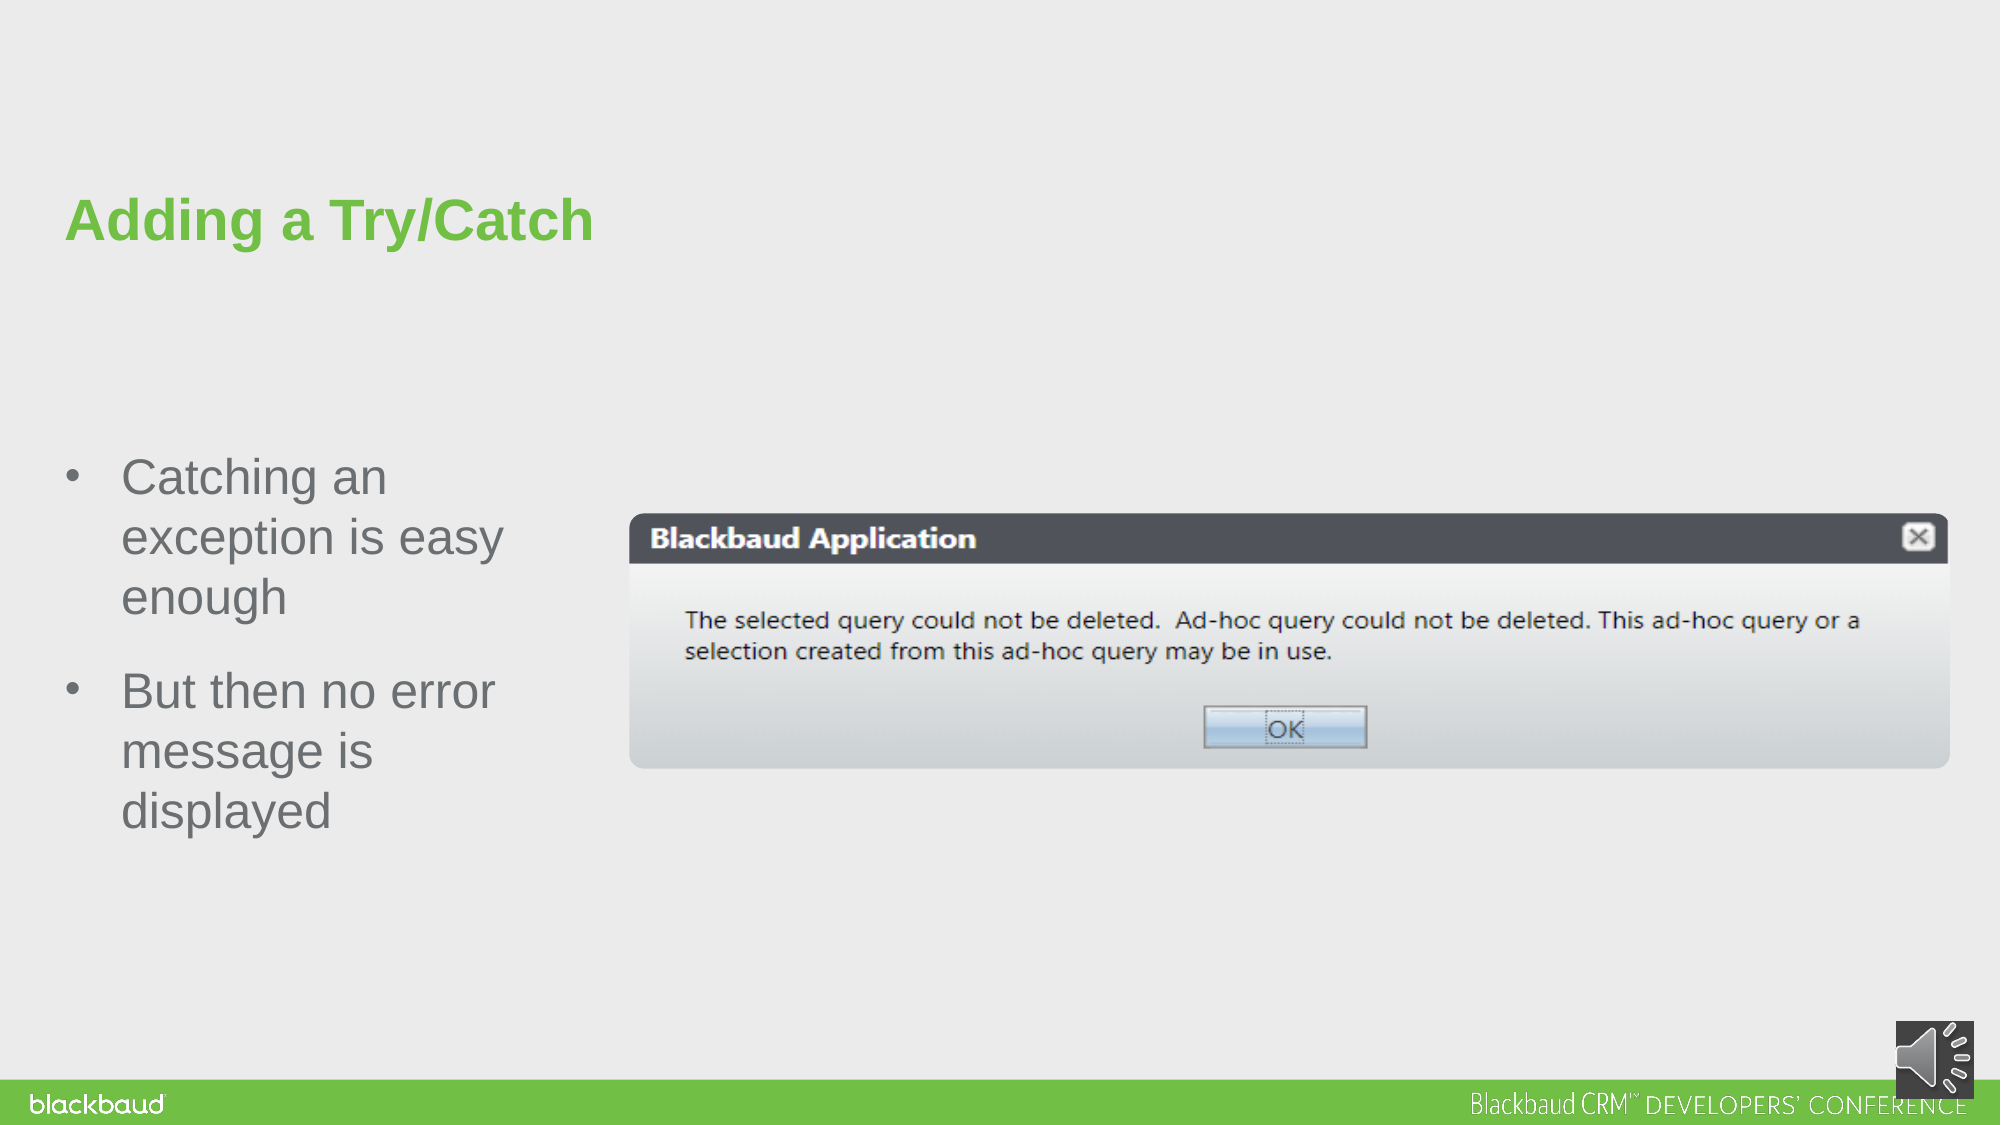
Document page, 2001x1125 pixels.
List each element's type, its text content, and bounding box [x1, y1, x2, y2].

picture [25, 1088, 169, 1119]
list Adding a Try/Catch [50, 174, 664, 413]
list Catching an exception is easy enough But then no error message is displayed [50, 437, 616, 950]
picture [1468, 1019, 1976, 1118]
text_box [629, 513, 1950, 769]
